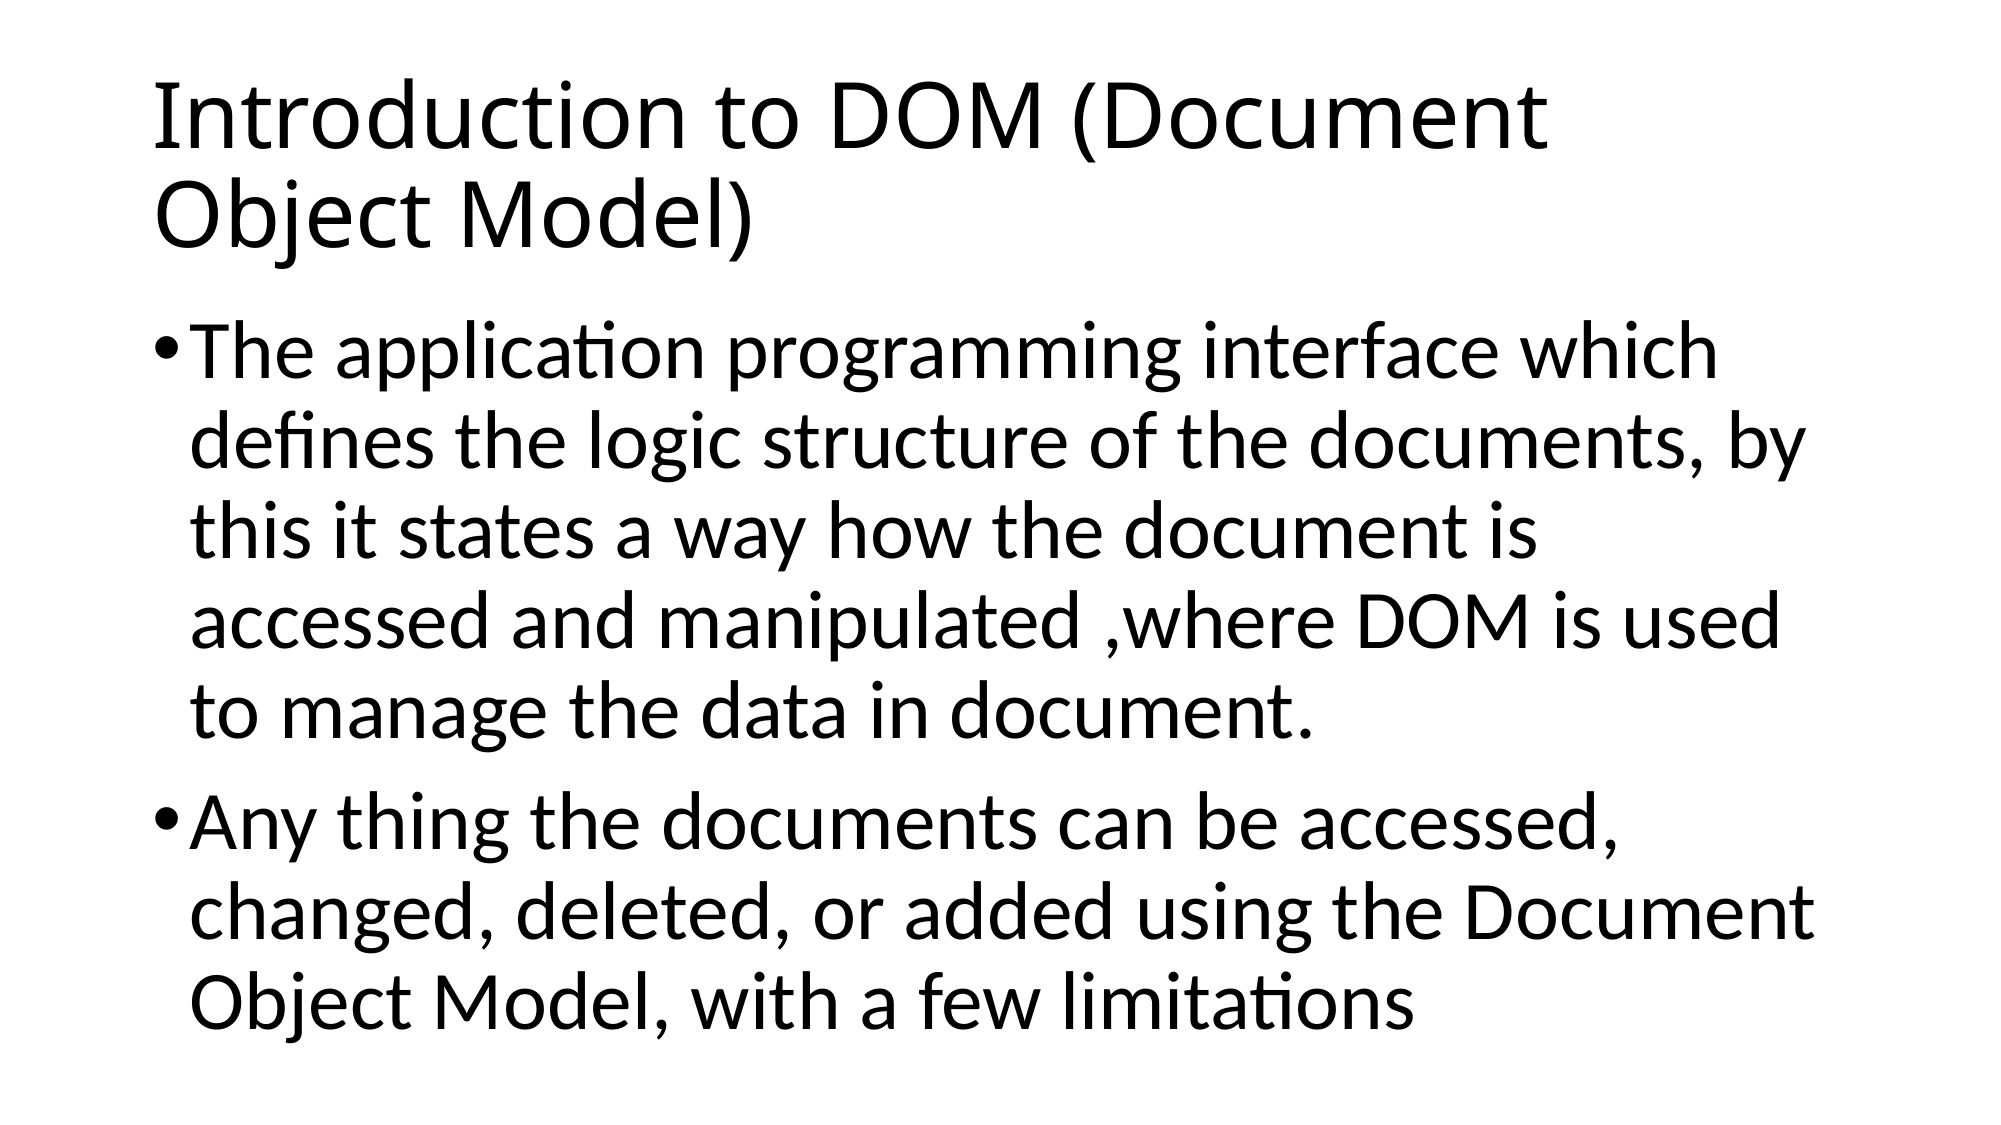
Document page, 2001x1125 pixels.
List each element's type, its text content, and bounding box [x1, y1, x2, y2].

list The application programming interface which defines the logic structure of the documents, by this it states a way how the document is accessed and manipulated ,where DOM is used to manage the data in document. Any thing the documents can be accessed, changed, deleted, or added using the Document Object Model, with a few limitations [137, 299, 1863, 1014]
title Introduction to DOM (Document Object Model) [137, 59, 1863, 278]
